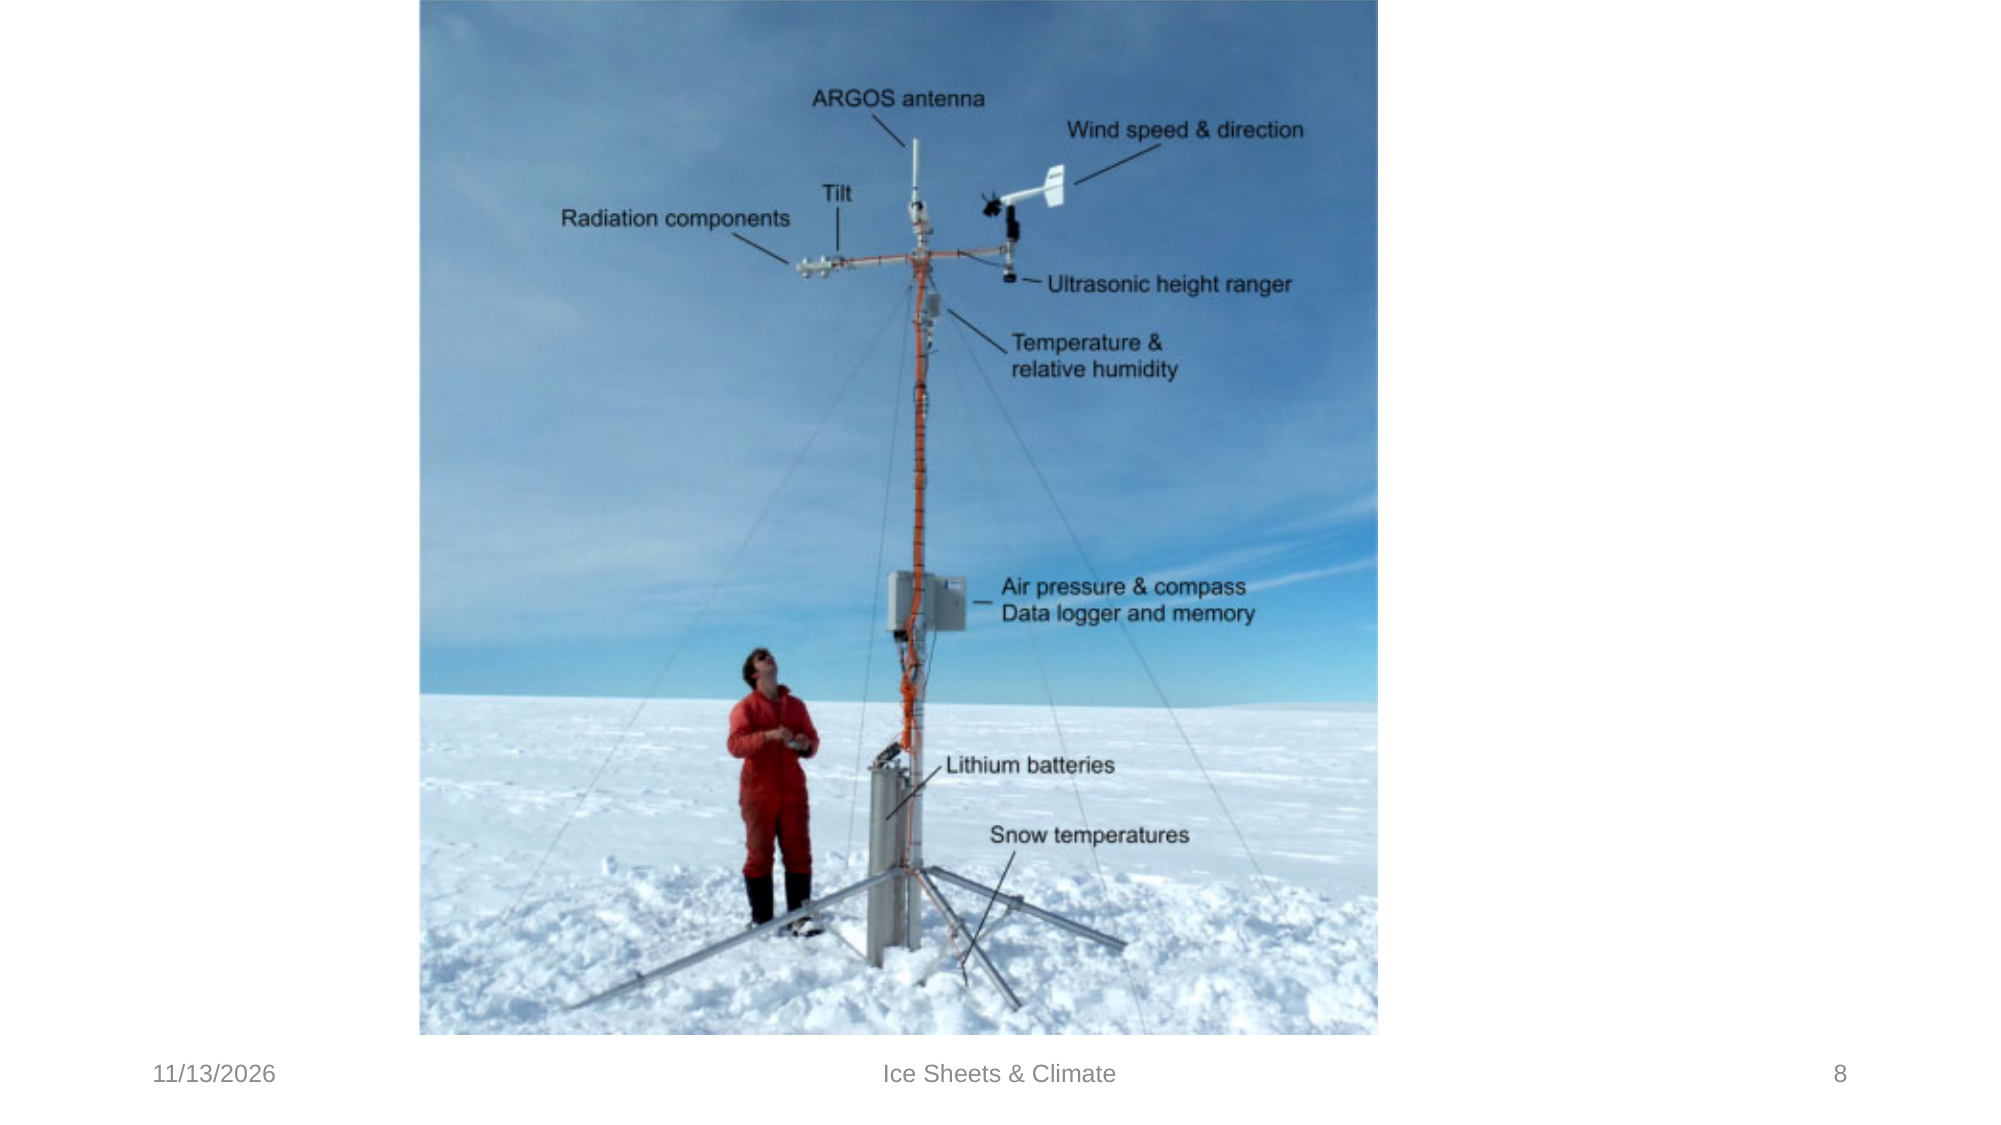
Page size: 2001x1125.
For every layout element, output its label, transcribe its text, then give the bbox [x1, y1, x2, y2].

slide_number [137, 1042, 588, 1103]
slide_number 8 [1412, 1042, 1863, 1103]
picture [419, 0, 1378, 1035]
footer Ice Sheets & Climate [662, 1042, 1338, 1103]
